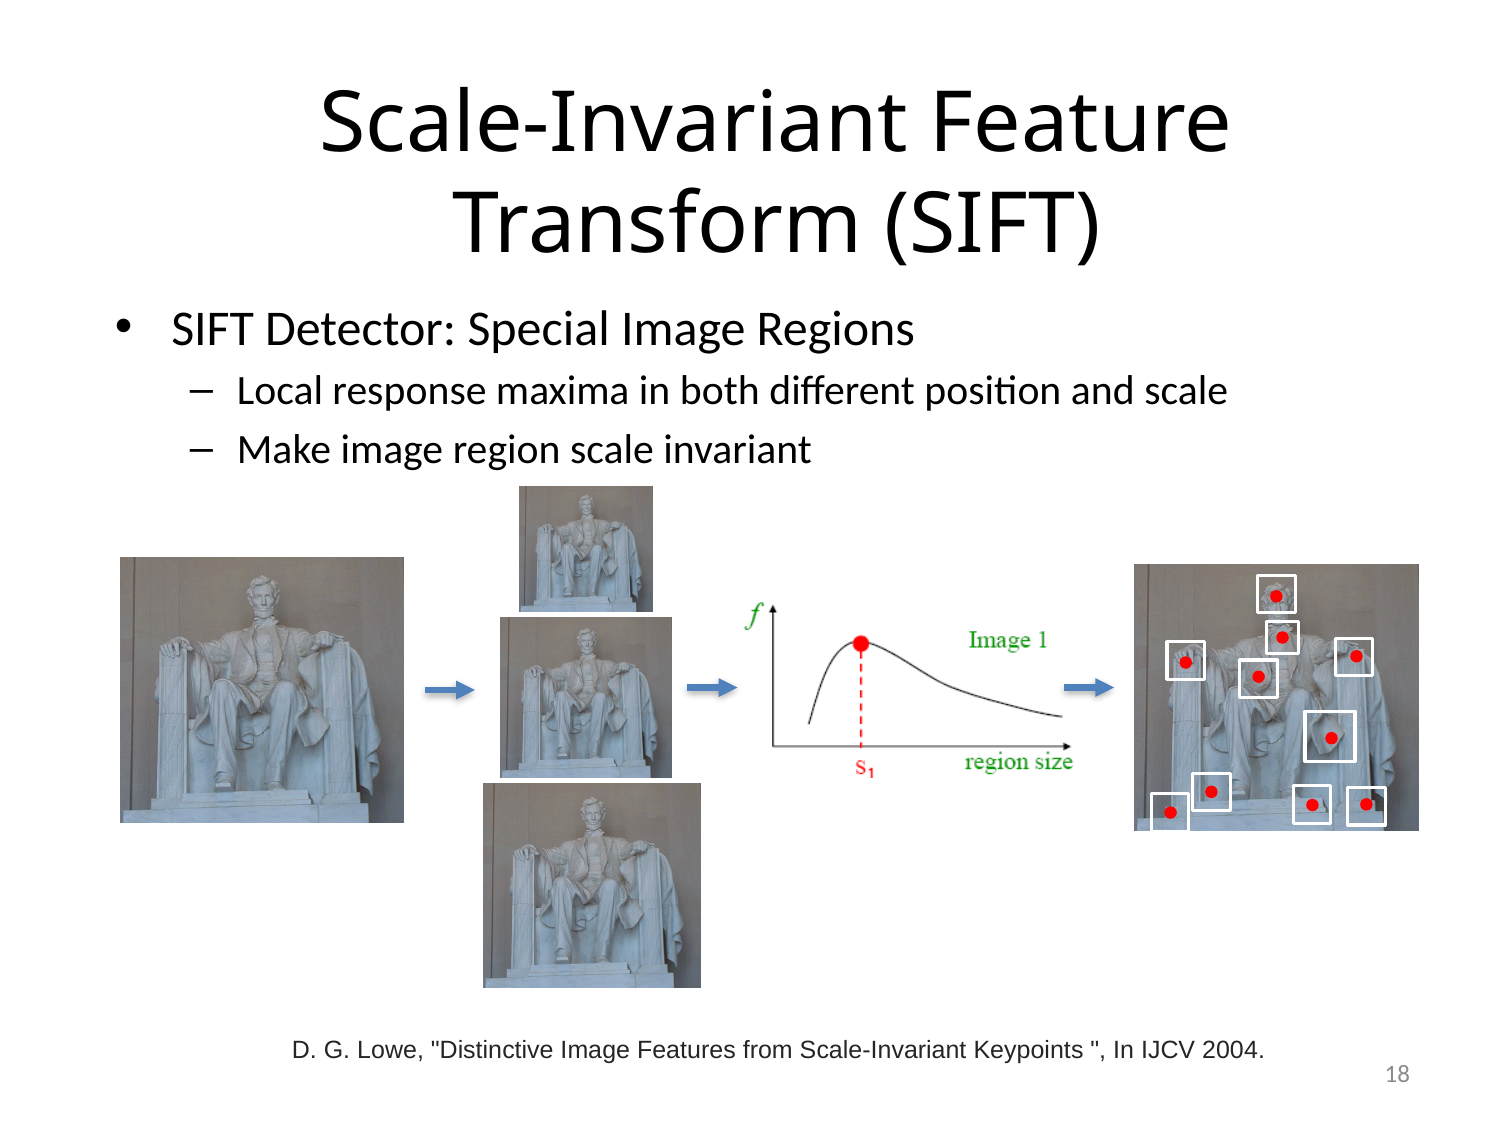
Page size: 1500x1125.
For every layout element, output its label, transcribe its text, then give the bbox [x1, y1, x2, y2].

title Scale-Invariant Feature Transform (SIFT) [103, 59, 1450, 278]
picture [518, 486, 653, 612]
text_box SIFT Detector: Special Image Regions Local response maxima in both different position and scale Make image region scale invariant [99, 287, 1450, 1030]
text_box [685, 687, 1114, 785]
text_box D. G. Lowe, "Distinctive Image Features from Scale-Invariant Keypoints ", In IJCV 2004. [148, 1026, 1411, 1071]
slide_number 18 [1074, 1042, 1425, 1103]
picture [741, 590, 1088, 779]
text_box [74, 262, 1425, 1005]
picture [499, 617, 672, 779]
picture [1134, 564, 1419, 831]
picture [482, 783, 702, 988]
picture [120, 557, 405, 823]
